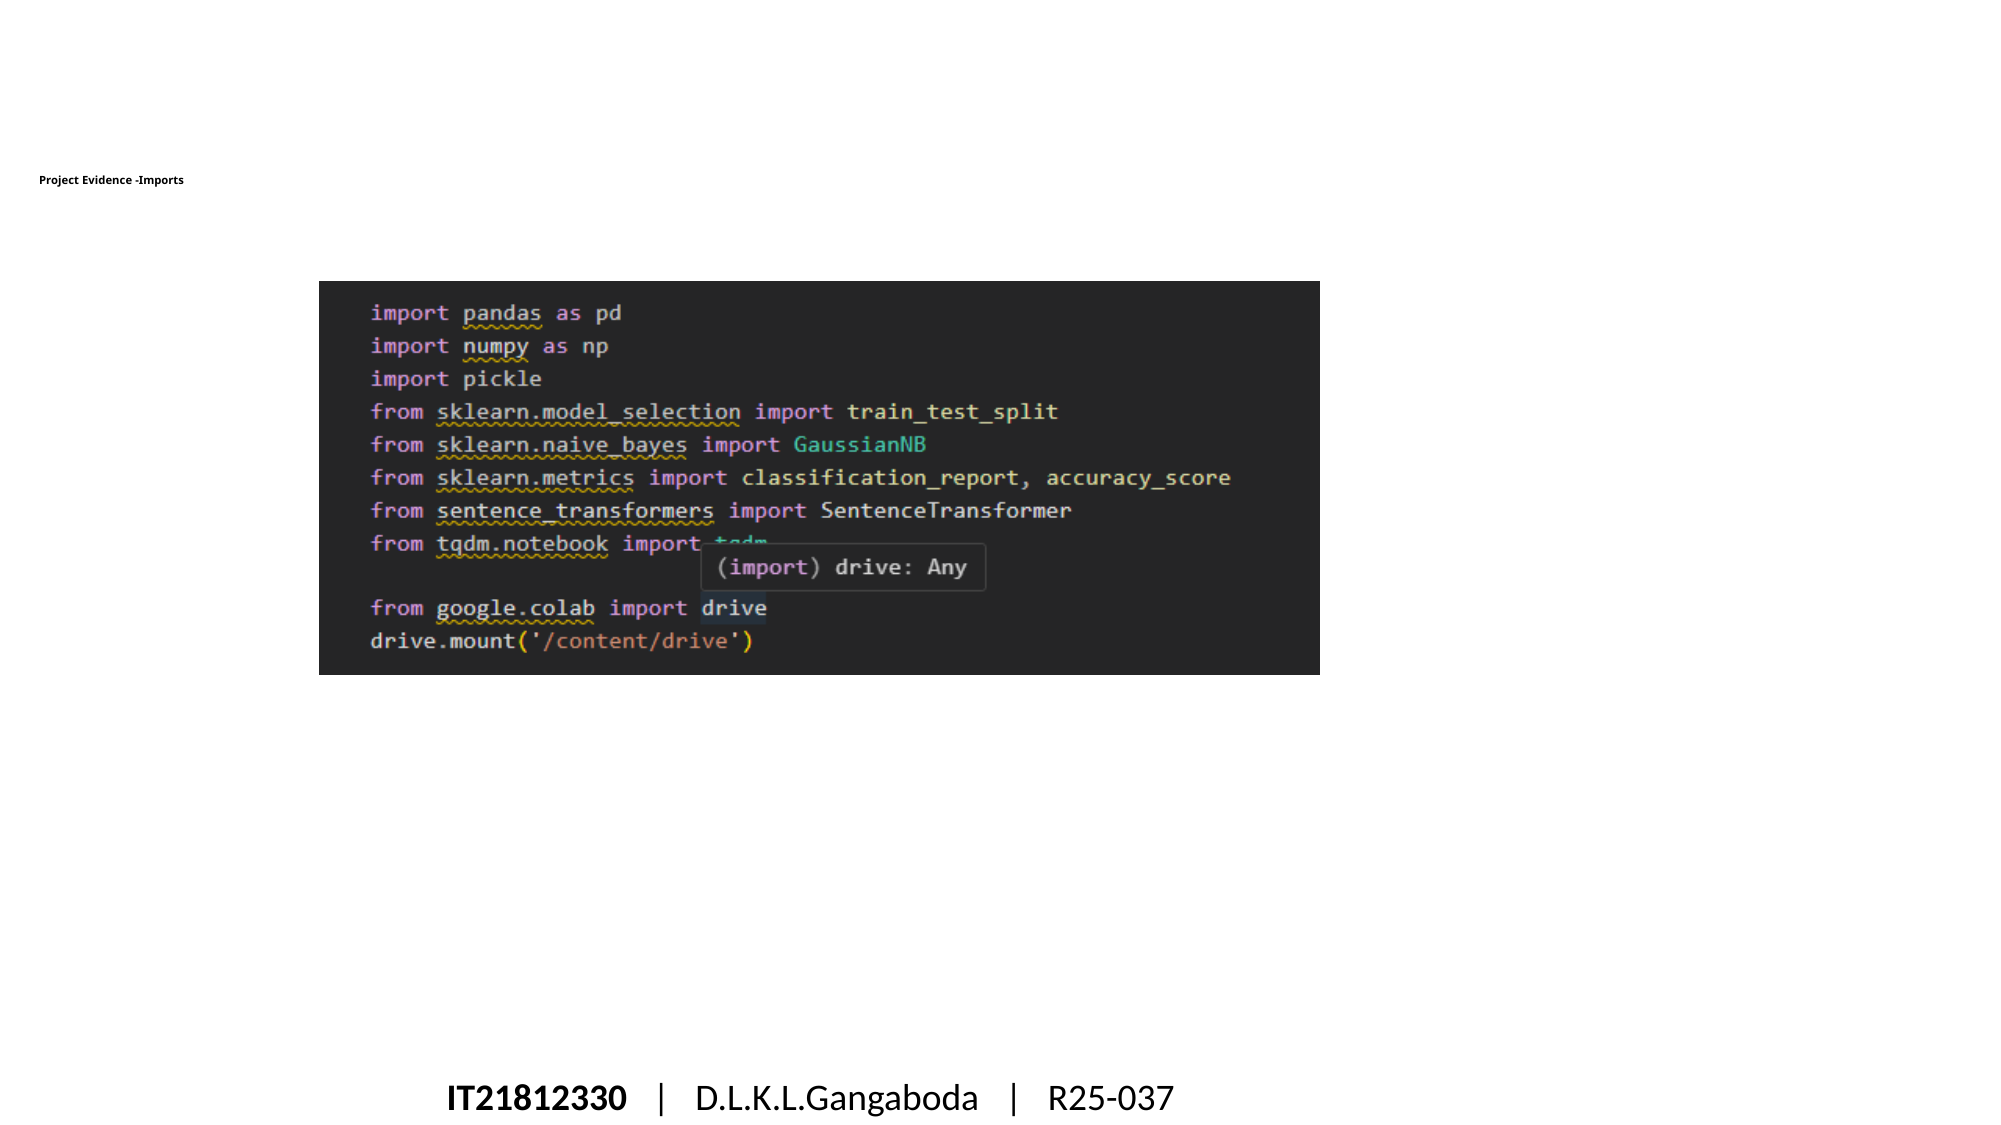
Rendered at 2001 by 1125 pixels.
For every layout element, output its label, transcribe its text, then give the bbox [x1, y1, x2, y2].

title Project Evidence -Imports [24, 148, 2000, 234]
text_box IT21812330 | D.L.K.L.Gangaboda | R25-037 [431, 1064, 1551, 1125]
picture [319, 281, 1320, 675]
